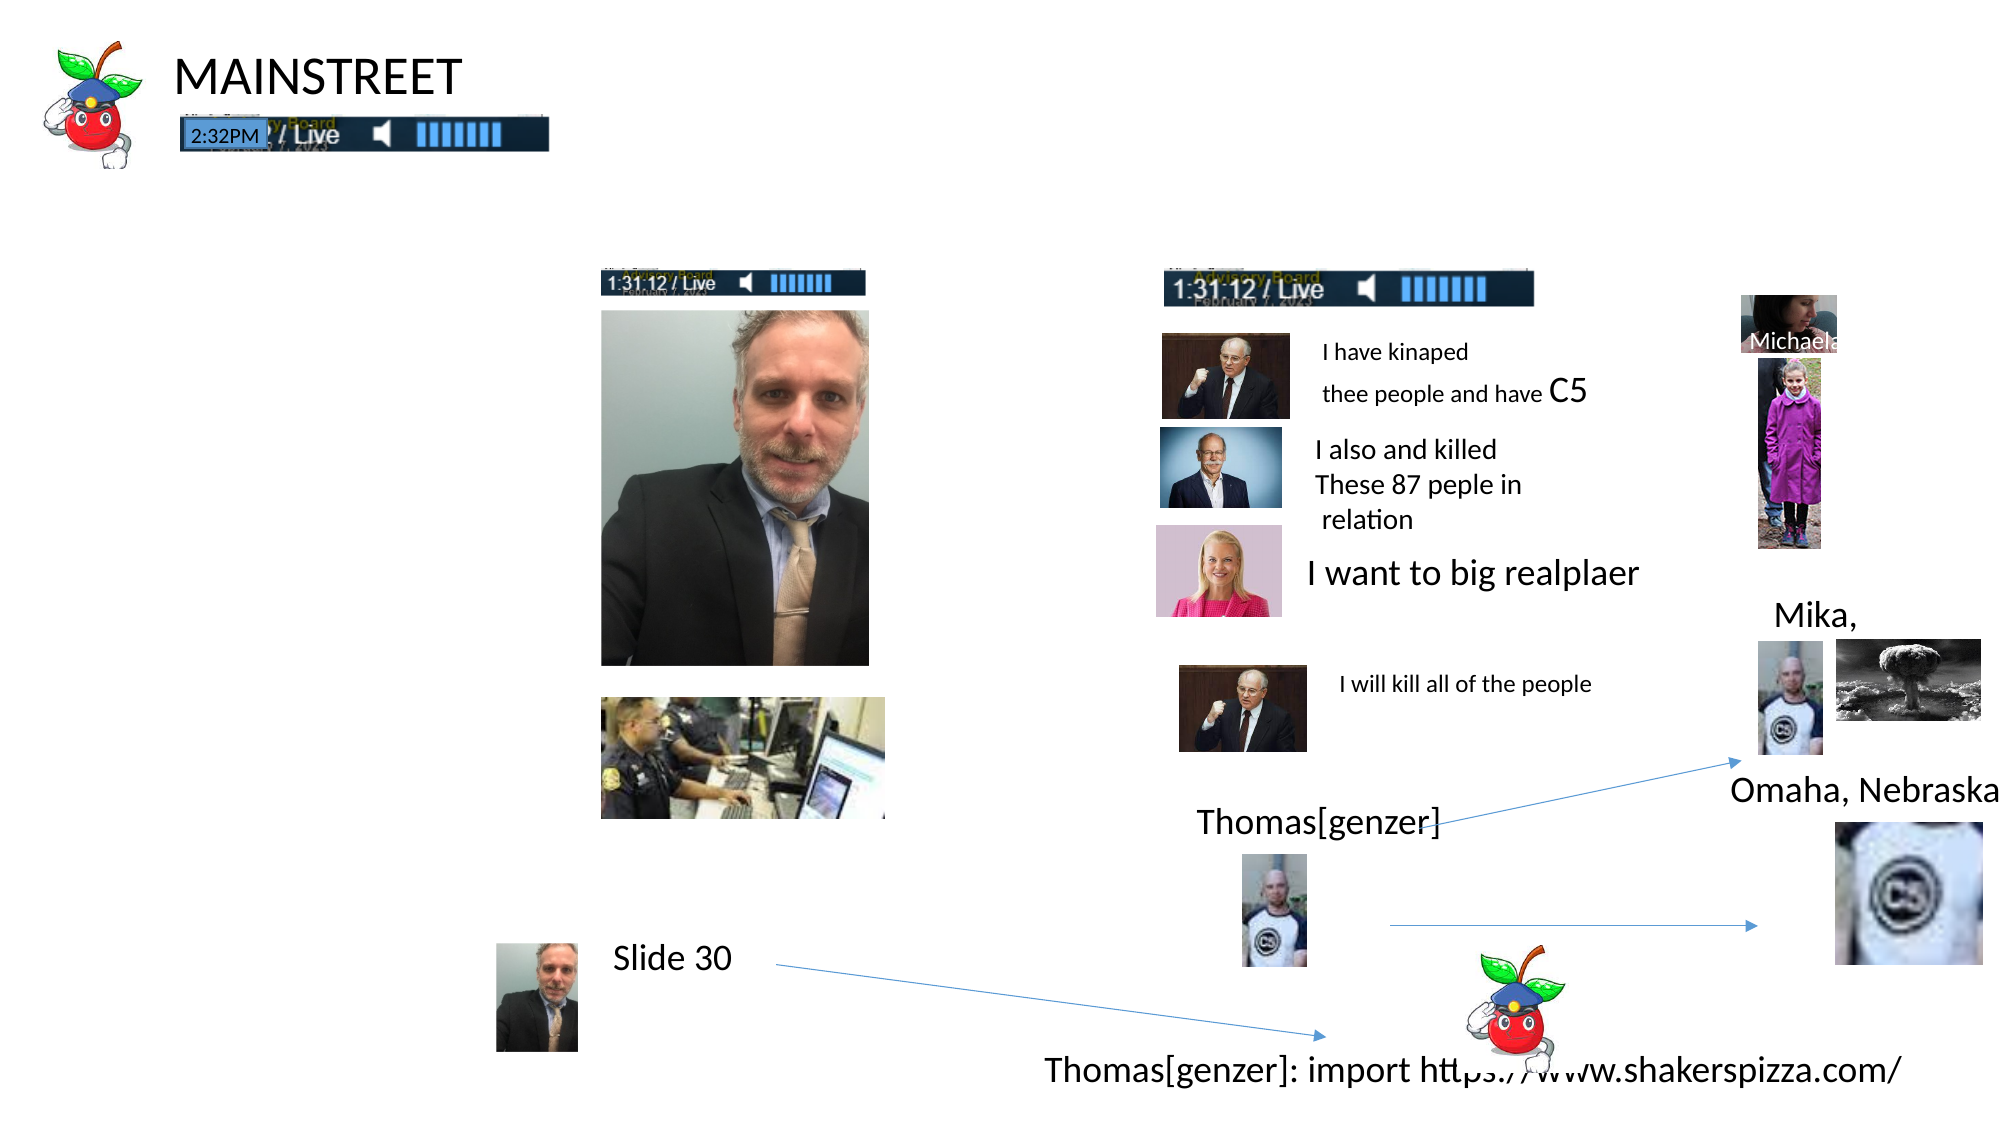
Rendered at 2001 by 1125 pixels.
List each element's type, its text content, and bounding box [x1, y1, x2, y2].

text_box Thomas[genzer] [1181, 789, 1457, 850]
picture [1836, 639, 1981, 721]
picture [601, 697, 885, 819]
text_box I also and killed These 87 peple in relation [1300, 422, 1538, 543]
picture [1457, 945, 1582, 1073]
picture [1835, 822, 1983, 965]
text_box I want to big realplaer [1292, 540, 1656, 601]
text_box 2:32PM [175, 114, 283, 156]
text_box Thomas[genzer]: import https://www.shakerspizza.com/ [1029, 1037, 1918, 1097]
picture [1758, 358, 1821, 549]
picture [557, 311, 913, 665]
picture [1179, 665, 1307, 752]
text_box Slide 30 [598, 925, 748, 986]
text_box Mika, [1758, 582, 1873, 643]
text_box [776, 964, 1327, 1038]
picture [180, 114, 554, 155]
text_box I have kinaped thee people and have C5 [1307, 327, 1603, 418]
picture [601, 268, 869, 298]
text_box I will kill all of the people [1324, 660, 1608, 706]
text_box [1418, 760, 1742, 829]
text_box Michaela [1734, 317, 1875, 362]
picture [34, 41, 159, 169]
picture [1160, 427, 1282, 508]
picture [1741, 295, 1837, 353]
picture [1162, 333, 1290, 419]
picture [1242, 854, 1307, 964]
picture [1758, 641, 1823, 755]
list MAINSTREET [158, 39, 533, 115]
picture [1164, 268, 1539, 310]
picture [482, 944, 592, 1051]
text_box Omaha, Nebraska [1736, 758, 2000, 818]
picture [1156, 525, 1282, 617]
